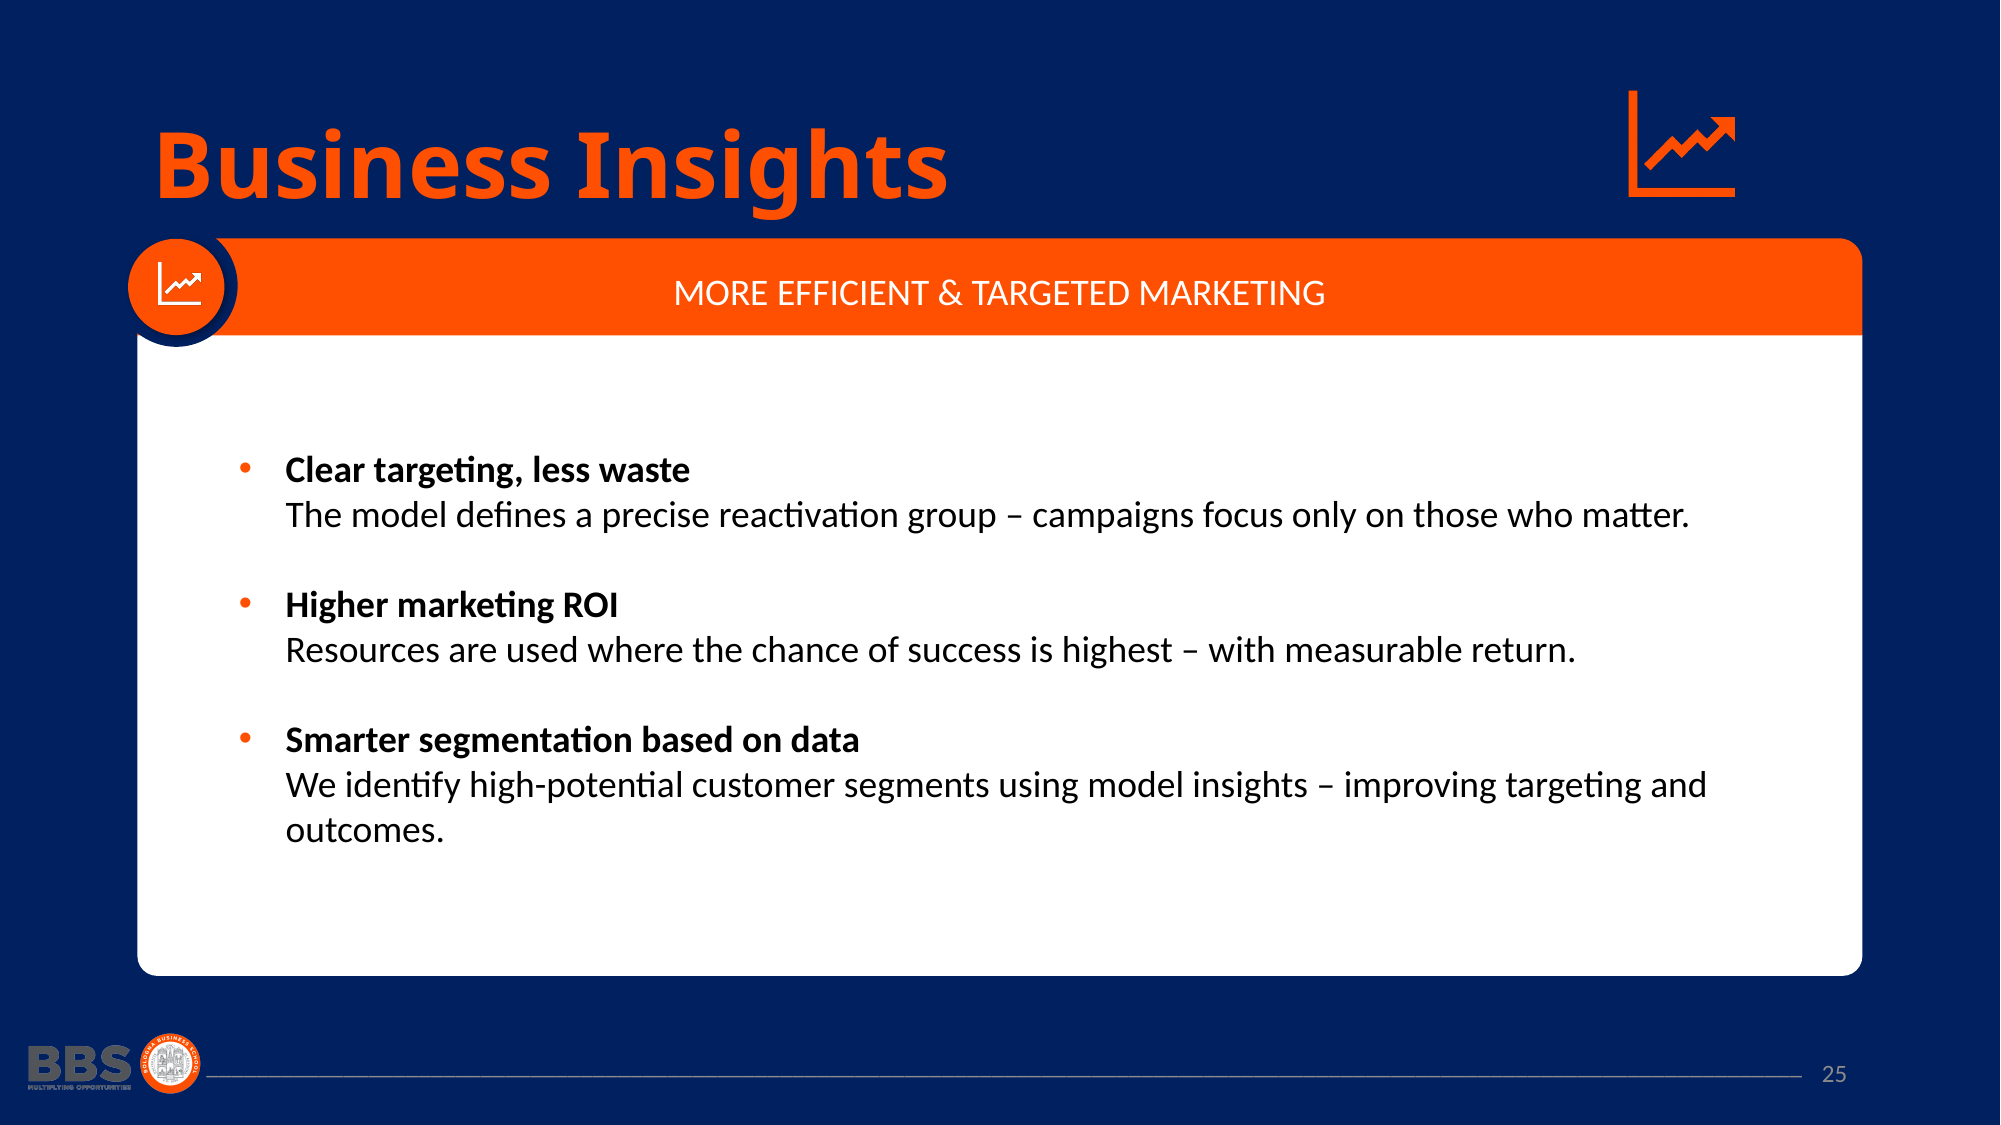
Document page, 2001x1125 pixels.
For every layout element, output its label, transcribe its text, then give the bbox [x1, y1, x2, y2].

text_box [127, 257, 137, 317]
text_box [113, 223, 217, 334]
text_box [137, 238, 1863, 976]
slide_number 25 [1412, 1042, 1863, 1103]
title Business Insights [137, 59, 1863, 238]
picture [21, 1029, 203, 1096]
picture [1606, 68, 1757, 219]
picture [149, 253, 210, 314]
